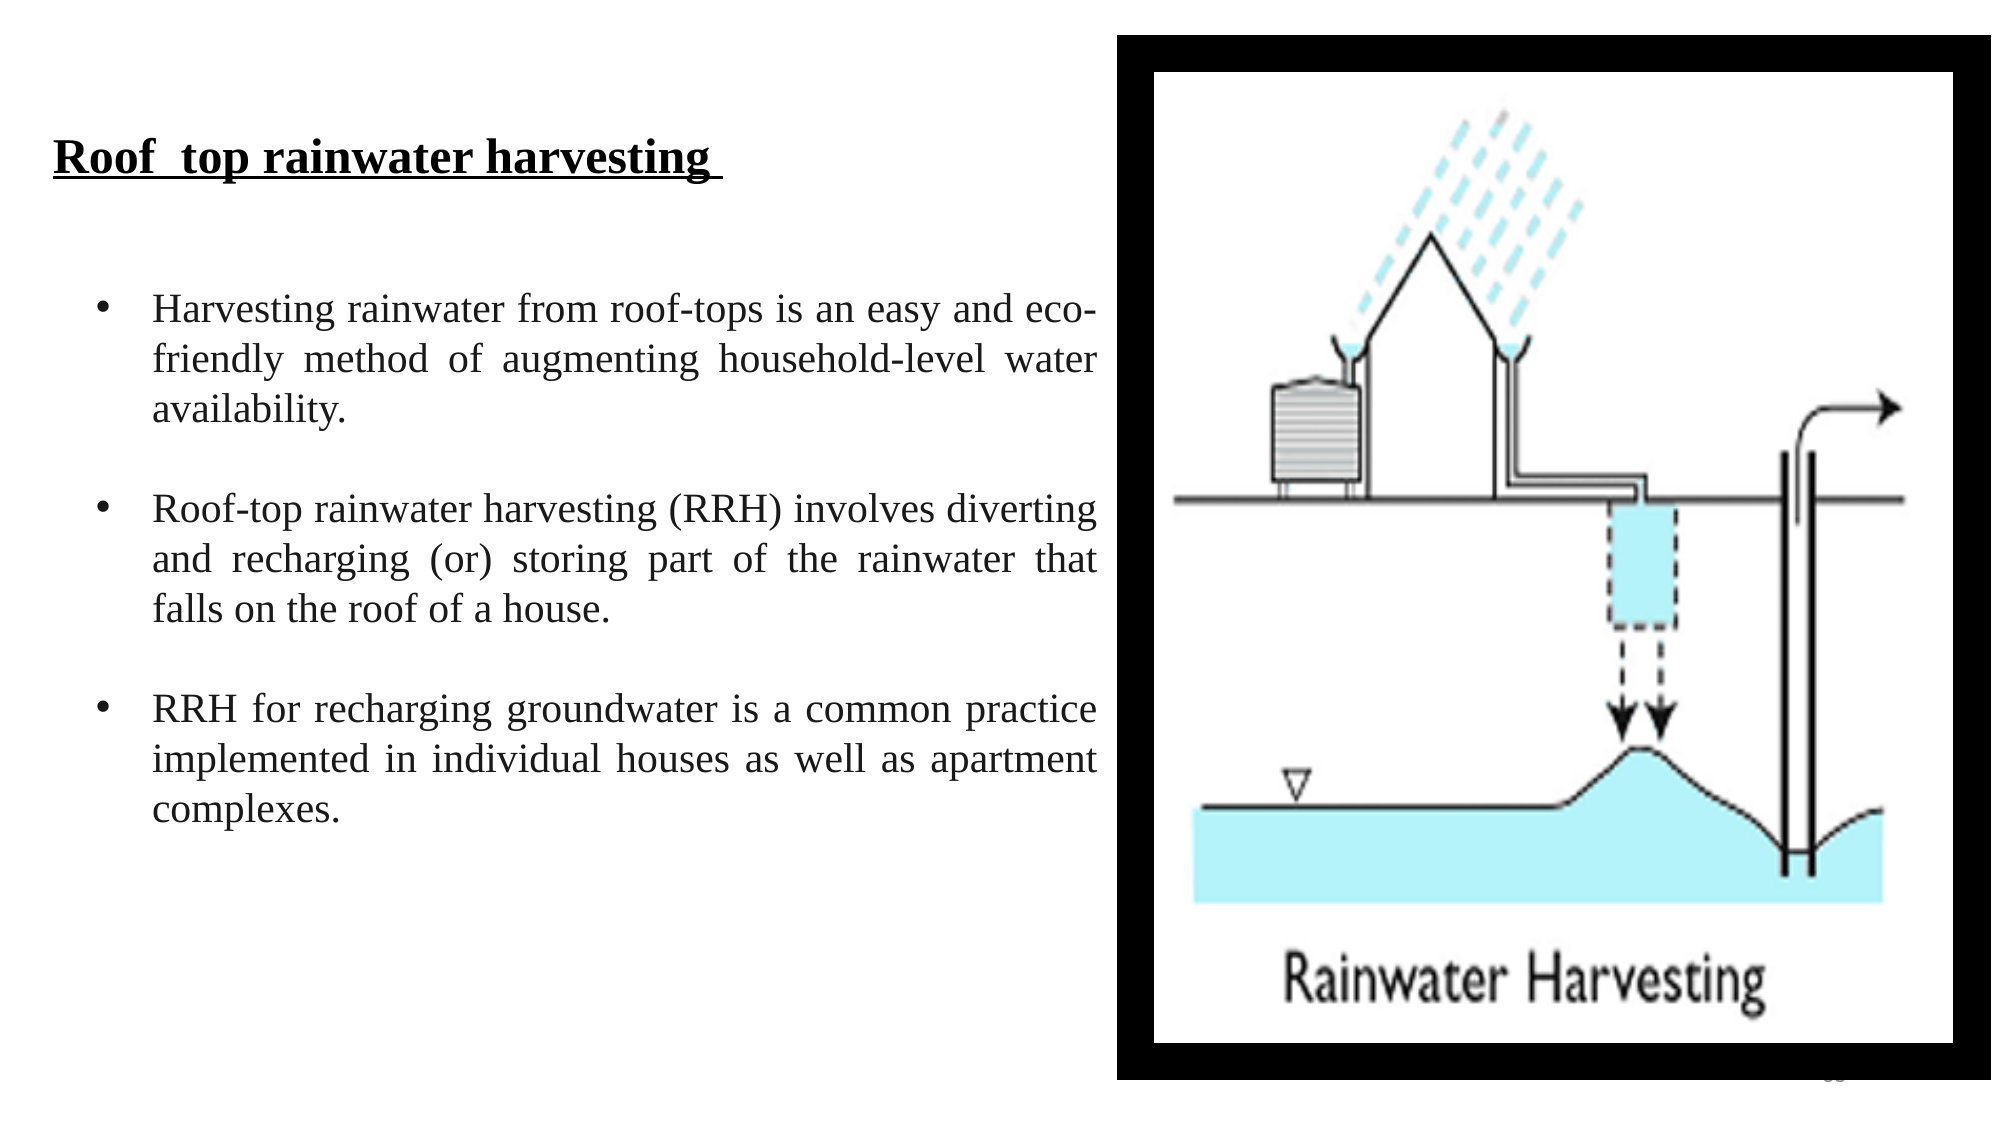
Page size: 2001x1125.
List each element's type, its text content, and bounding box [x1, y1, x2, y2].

text_box Roof top rainwater harvesting [38, 115, 739, 191]
picture [1154, 72, 1954, 1043]
text_box Harvesting rainwater from roof-tops is an easy and eco-friendly method of augmenting household-level water availability. Roof-top rainwater harvesting (RRH) involves diverting and recharging (or) storing part of the rainwater that falls on the roof of a house. RRH for recharging groundwater is a common practice implemented in individual houses as well as apartment complexes. [81, 273, 1114, 839]
slide_number 65 [1412, 1043, 1863, 1103]
